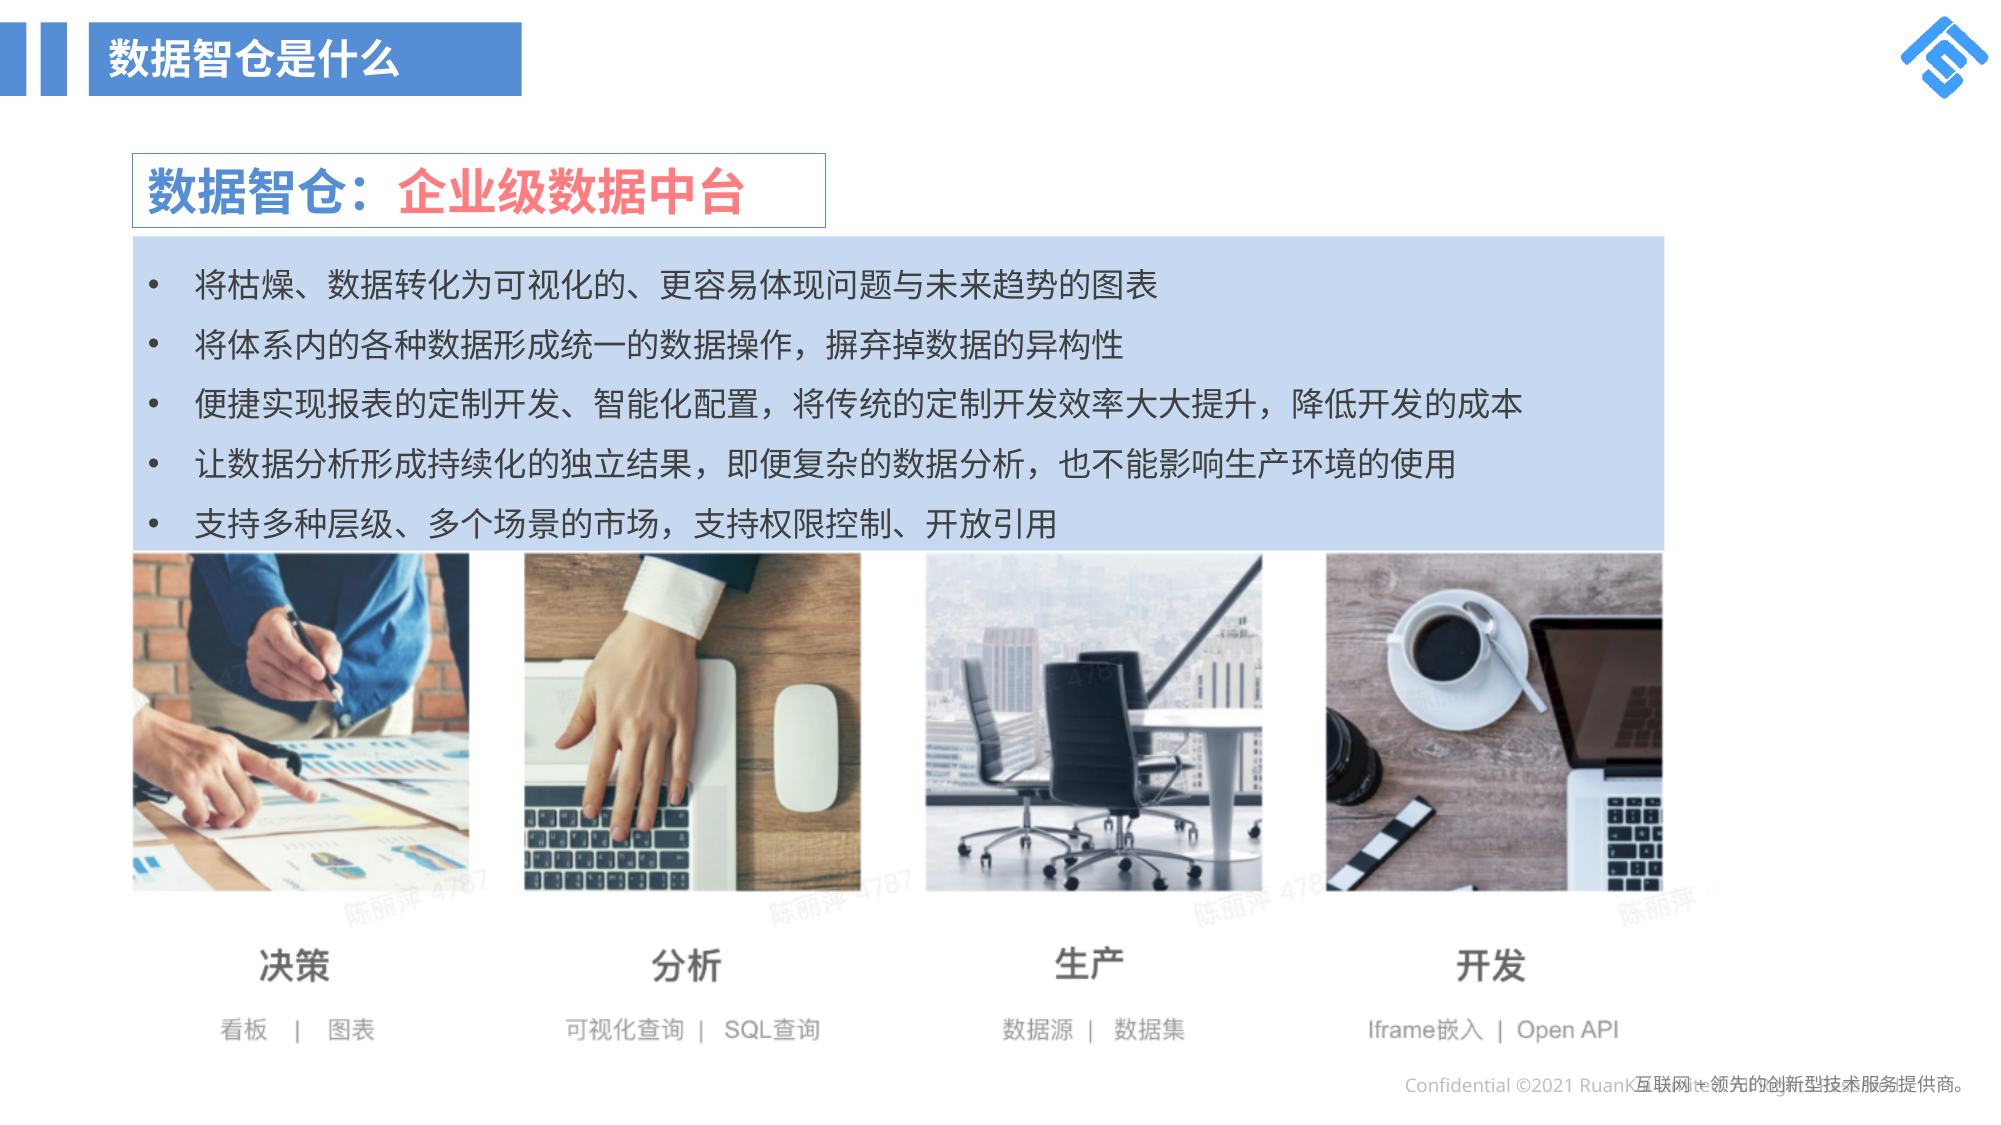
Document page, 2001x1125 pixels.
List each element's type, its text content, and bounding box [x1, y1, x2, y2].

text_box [105, 236, 1717, 1081]
text_box 数据智仓：企业级数据中台 [132, 153, 826, 228]
text_box 数据智仓是什么 [88, 22, 520, 94]
picture [1878, 0, 2001, 116]
